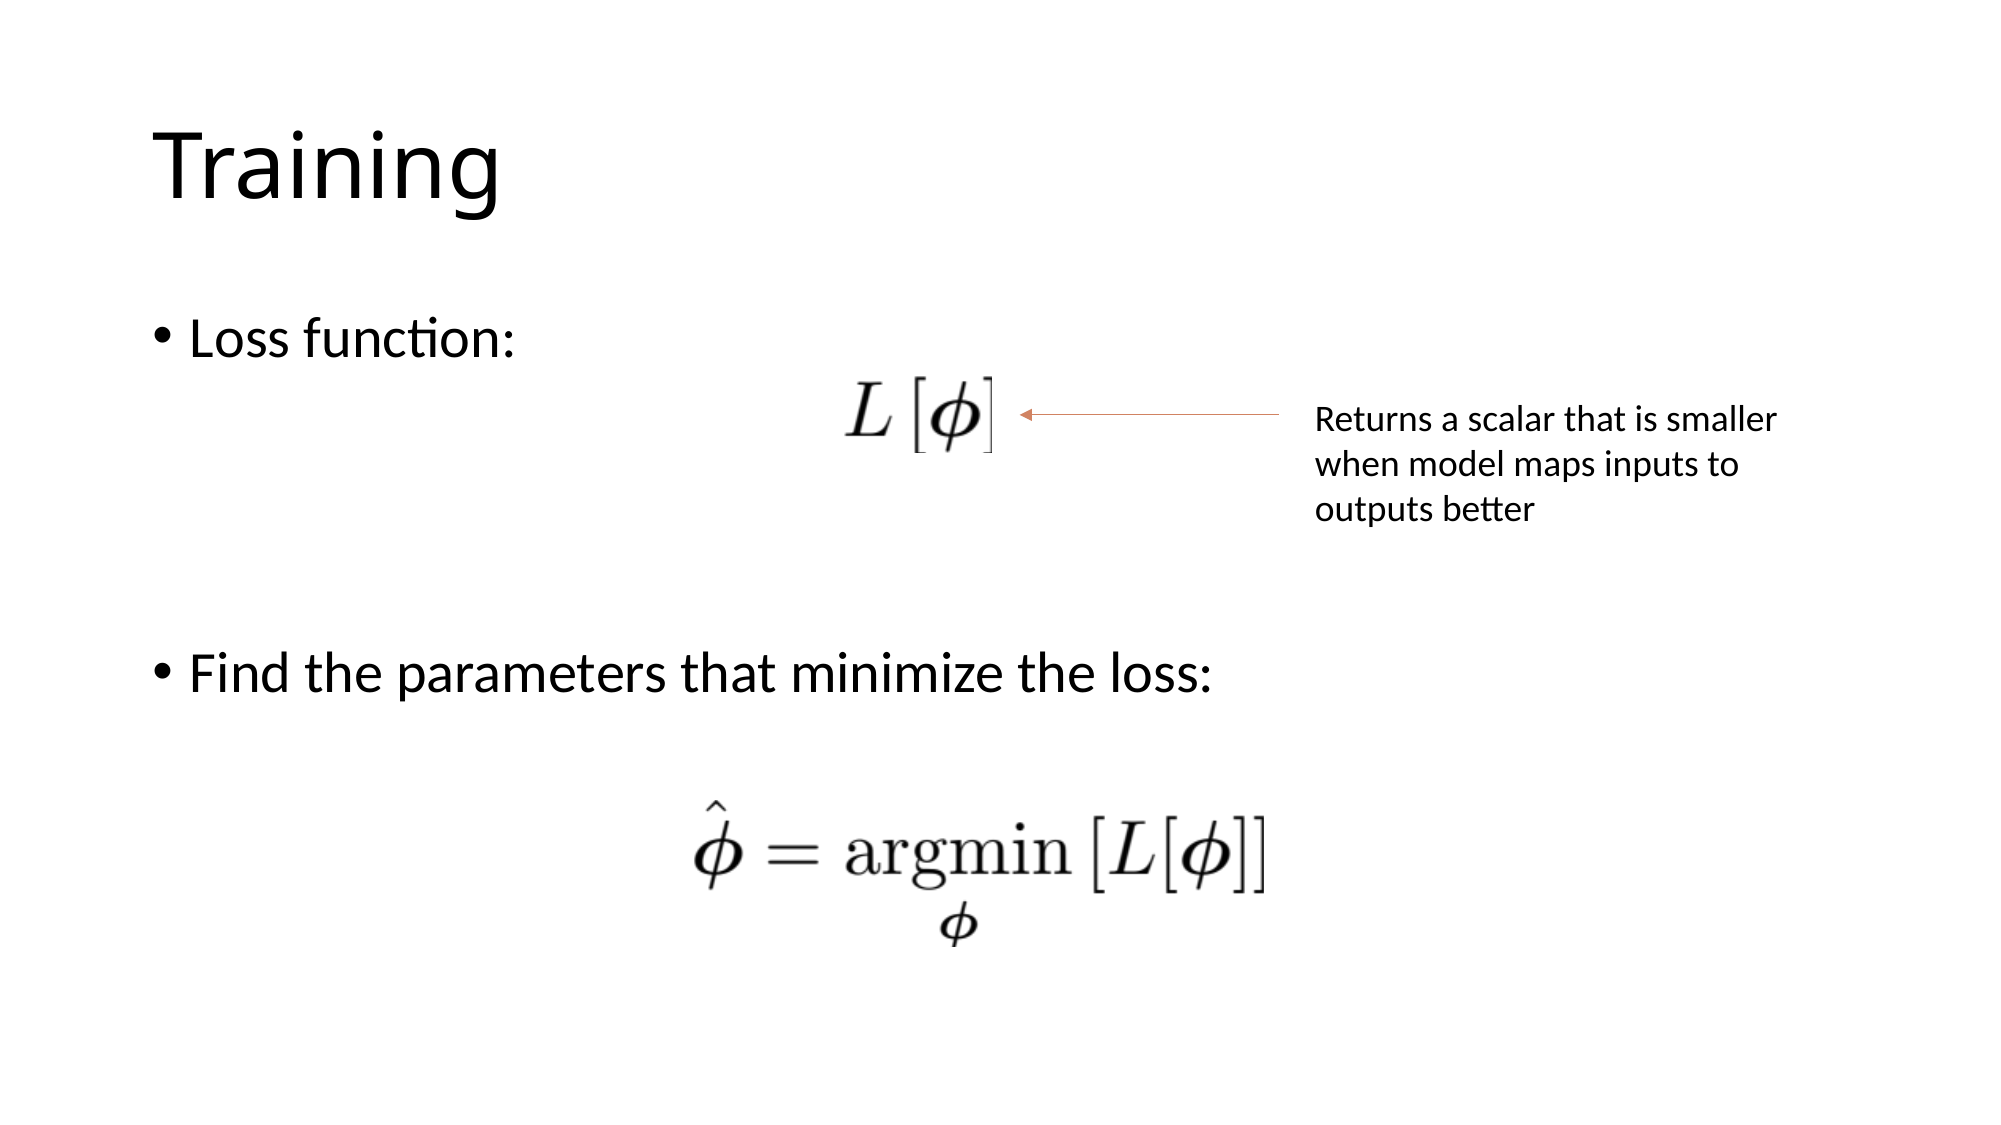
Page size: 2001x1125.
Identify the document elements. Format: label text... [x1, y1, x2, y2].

text_box Returns a scalar that is smaller when model maps inputs to outputs better [1300, 386, 1870, 537]
list Loss function: Find the parameters that minimize the loss: [137, 299, 1863, 1014]
title Training [137, 59, 1863, 278]
picture [693, 800, 1264, 947]
picture [843, 375, 992, 453]
